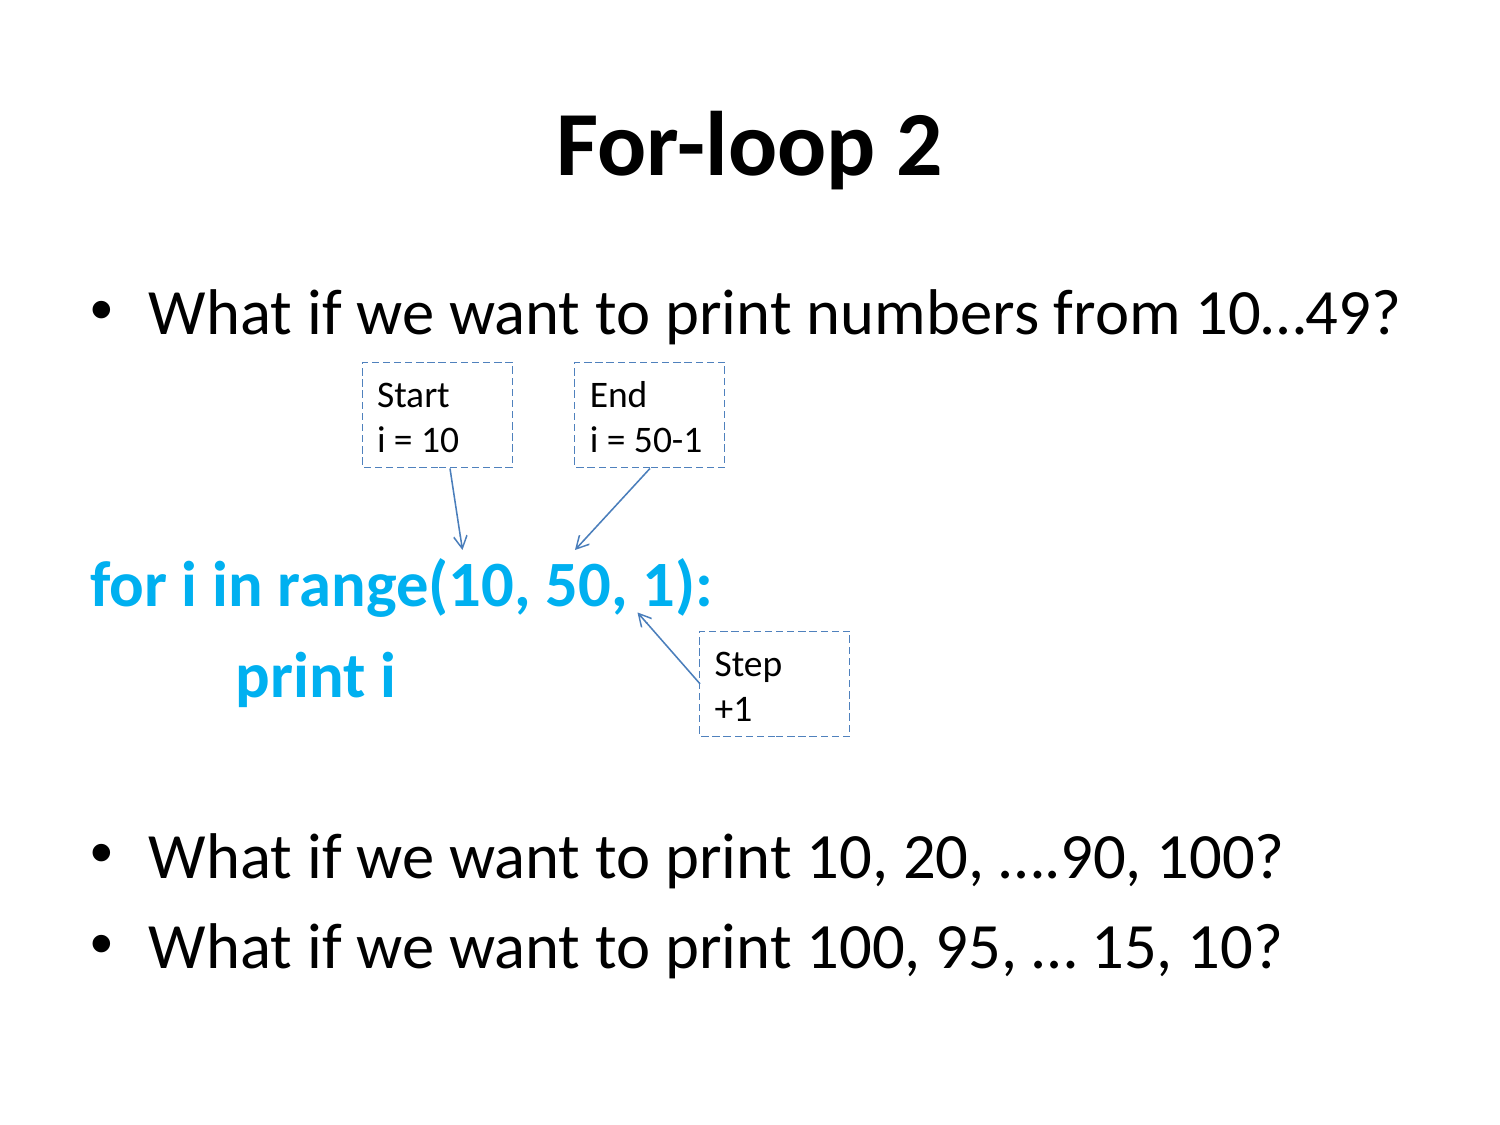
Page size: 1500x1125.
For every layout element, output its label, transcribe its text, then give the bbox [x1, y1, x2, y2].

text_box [637, 612, 851, 738]
title For-loop 2 [75, 45, 1425, 233]
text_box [574, 362, 726, 551]
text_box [362, 362, 513, 551]
list What if we want to print numbers from 10…49? for i in range(10, 50, 1): print i What if we want to print 10, 20, ….90, 100? What if we want to print 100, 95, … 15, 10? [75, 262, 1425, 1005]
